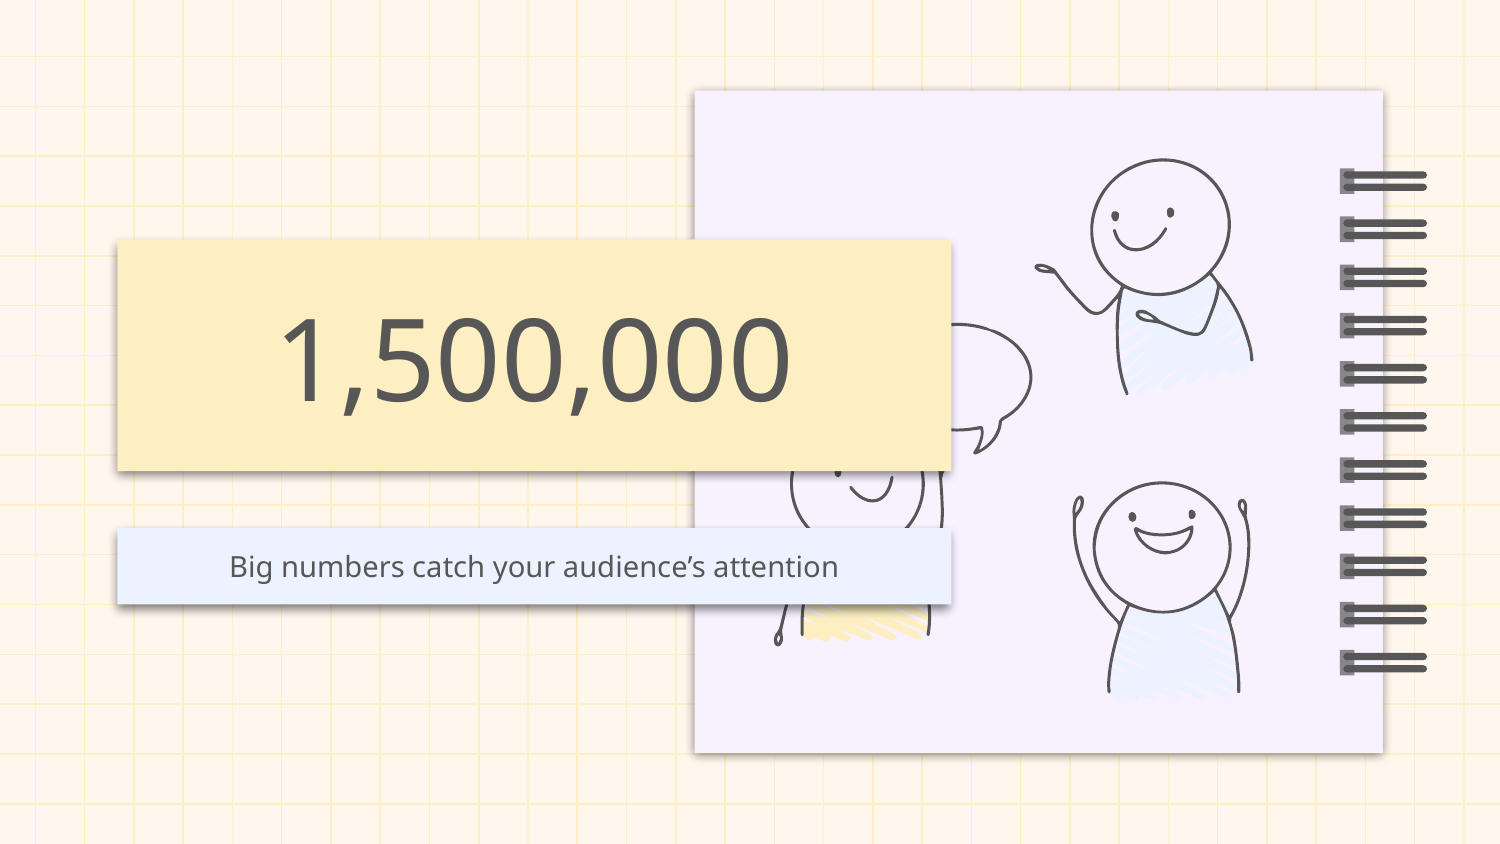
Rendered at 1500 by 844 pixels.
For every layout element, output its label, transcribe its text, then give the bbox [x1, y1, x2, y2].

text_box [1039, 163, 1252, 394]
title 1,500,000 [117, 239, 952, 472]
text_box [1339, 168, 1428, 676]
subtitle Big numbers catch your audience’s attention [117, 528, 768, 605]
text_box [1071, 481, 1251, 701]
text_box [773, 322, 1036, 647]
text_box [694, 90, 1383, 754]
